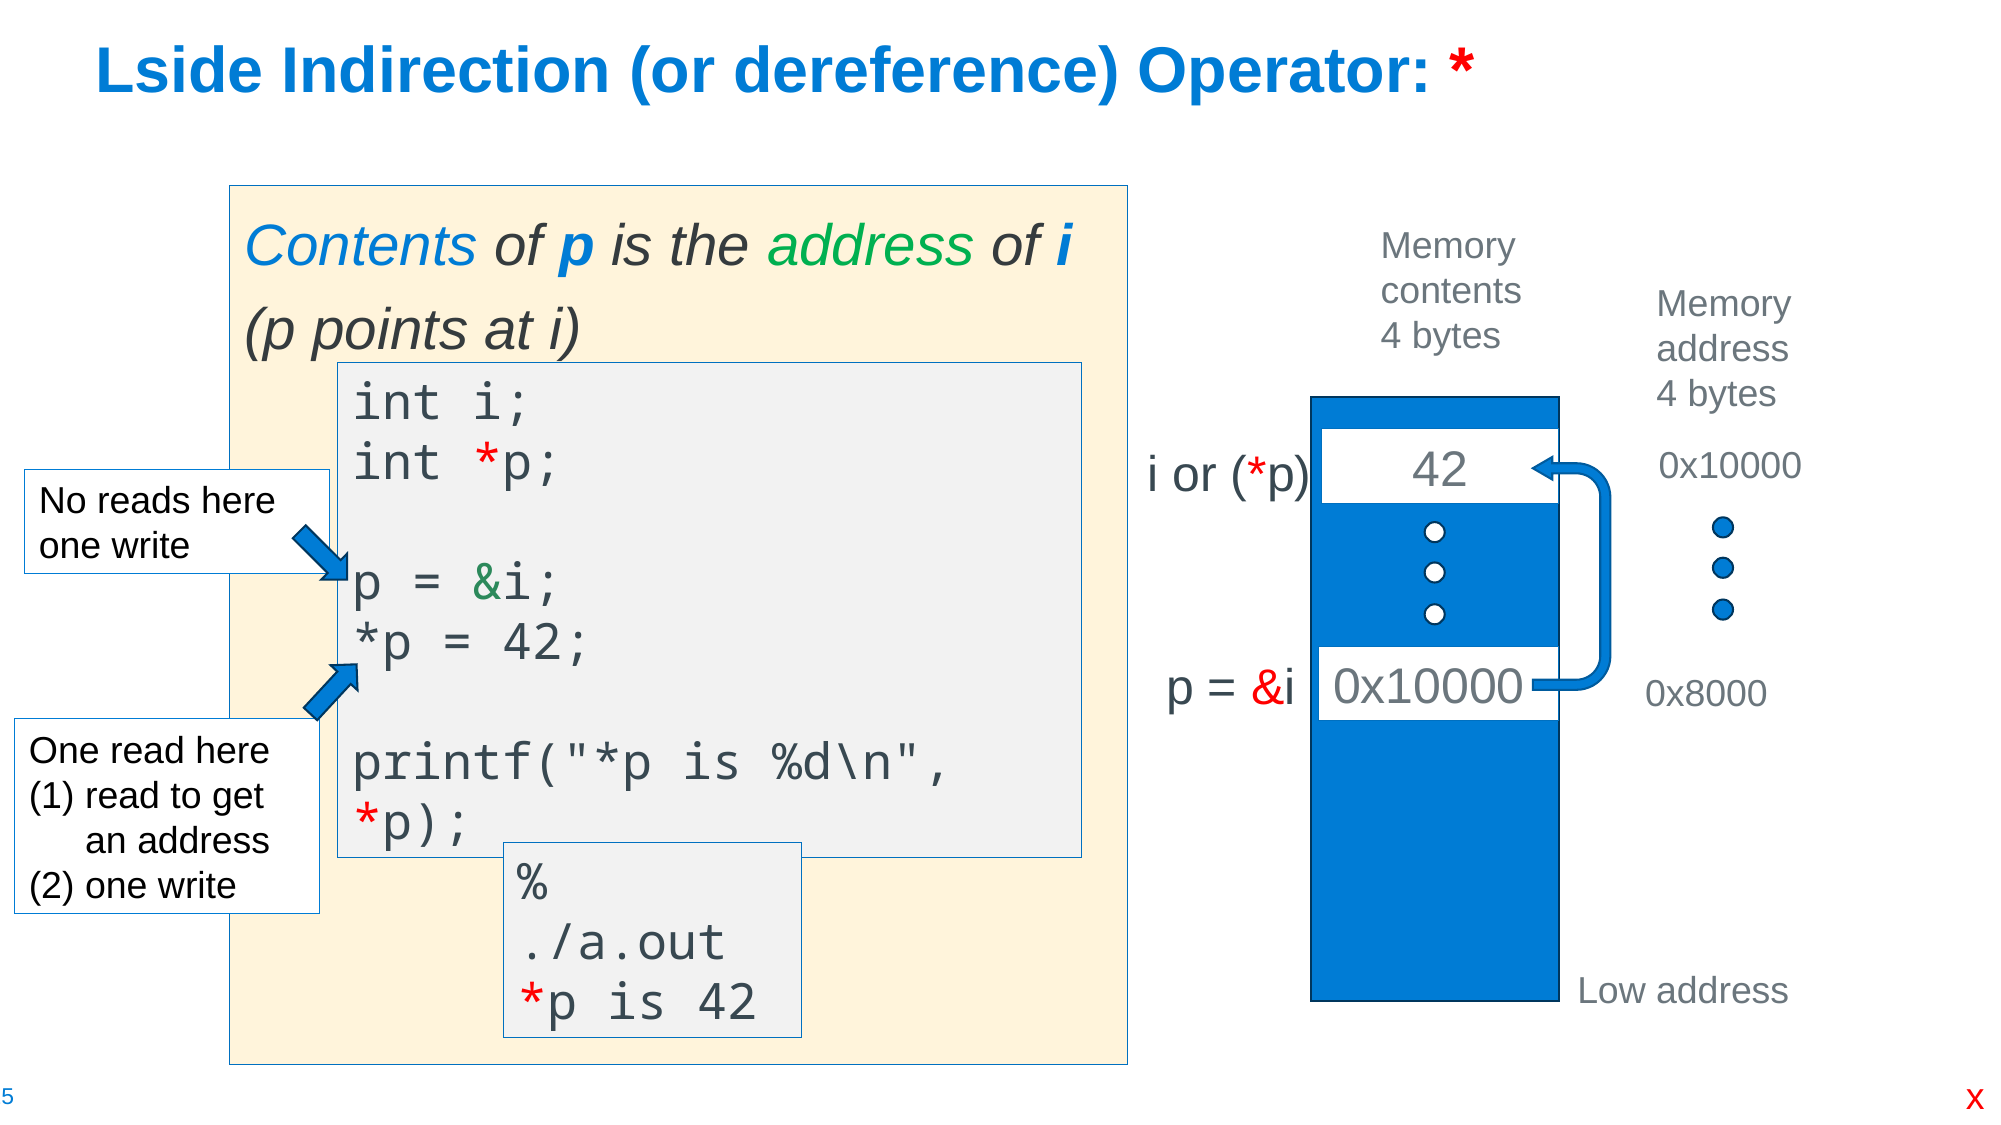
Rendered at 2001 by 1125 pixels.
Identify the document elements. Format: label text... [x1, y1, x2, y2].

text_box 42 [1321, 428, 1559, 504]
text_box [1711, 516, 1735, 539]
text_box [1711, 598, 1735, 621]
text_box Memory contents 4 bytes [1365, 213, 1542, 364]
text_box [1711, 556, 1735, 579]
text_box [1310, 475, 1560, 1002]
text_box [14, 655, 352, 916]
text_box Low address [1562, 958, 1805, 1019]
text_box i or (*p) [1132, 433, 1327, 509]
list Contents of p is the address of i (p points at i) [229, 185, 1128, 1065]
text_box x [1951, 1064, 2000, 1125]
title Lside Indirection (or dereference) Operator: * [80, 48, 1805, 114]
text_box [1530, 455, 1612, 691]
text_box [1310, 396, 1560, 462]
text_box [1423, 521, 1446, 544]
text_box [1423, 603, 1446, 626]
text_box p = &i [1151, 647, 1311, 723]
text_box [24, 469, 357, 576]
text_box 0x8000 [1630, 661, 1783, 722]
text_box 0x10000 [1318, 646, 1559, 721]
text_box [1423, 561, 1446, 584]
text_box 0x10000 [1643, 433, 1817, 493]
text_box Memory address 4 bytes [1641, 271, 1818, 422]
text_box % ./a.out *p is 42 [503, 842, 802, 1038]
text_box int i; int *p; p = &i; *p = 42; printf("*p is %d\n", *p); [337, 362, 1082, 858]
